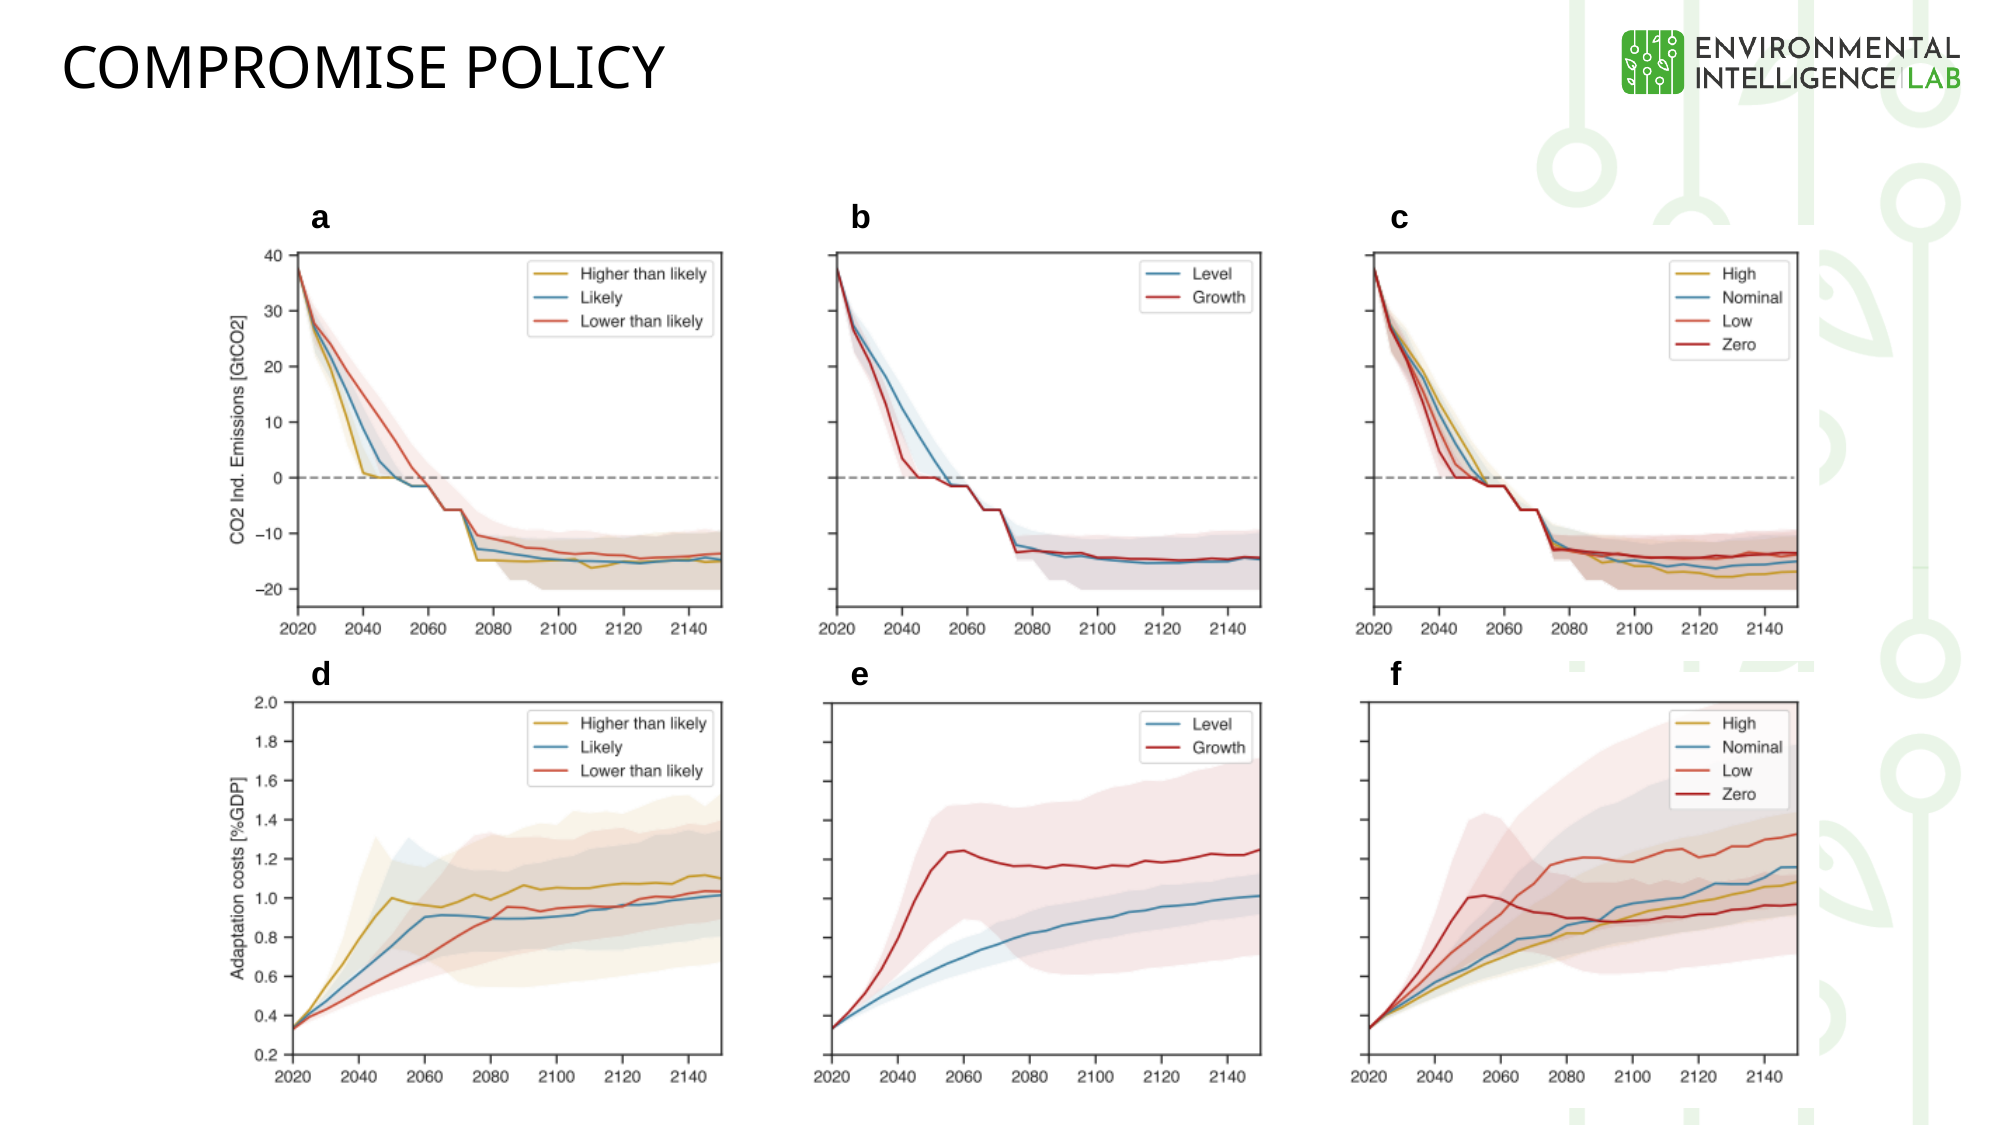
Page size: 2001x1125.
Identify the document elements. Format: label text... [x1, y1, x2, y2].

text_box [207, 188, 1820, 1109]
title COMPROMISE POLICY [46, 30, 1569, 186]
picture [1621, 30, 1962, 95]
